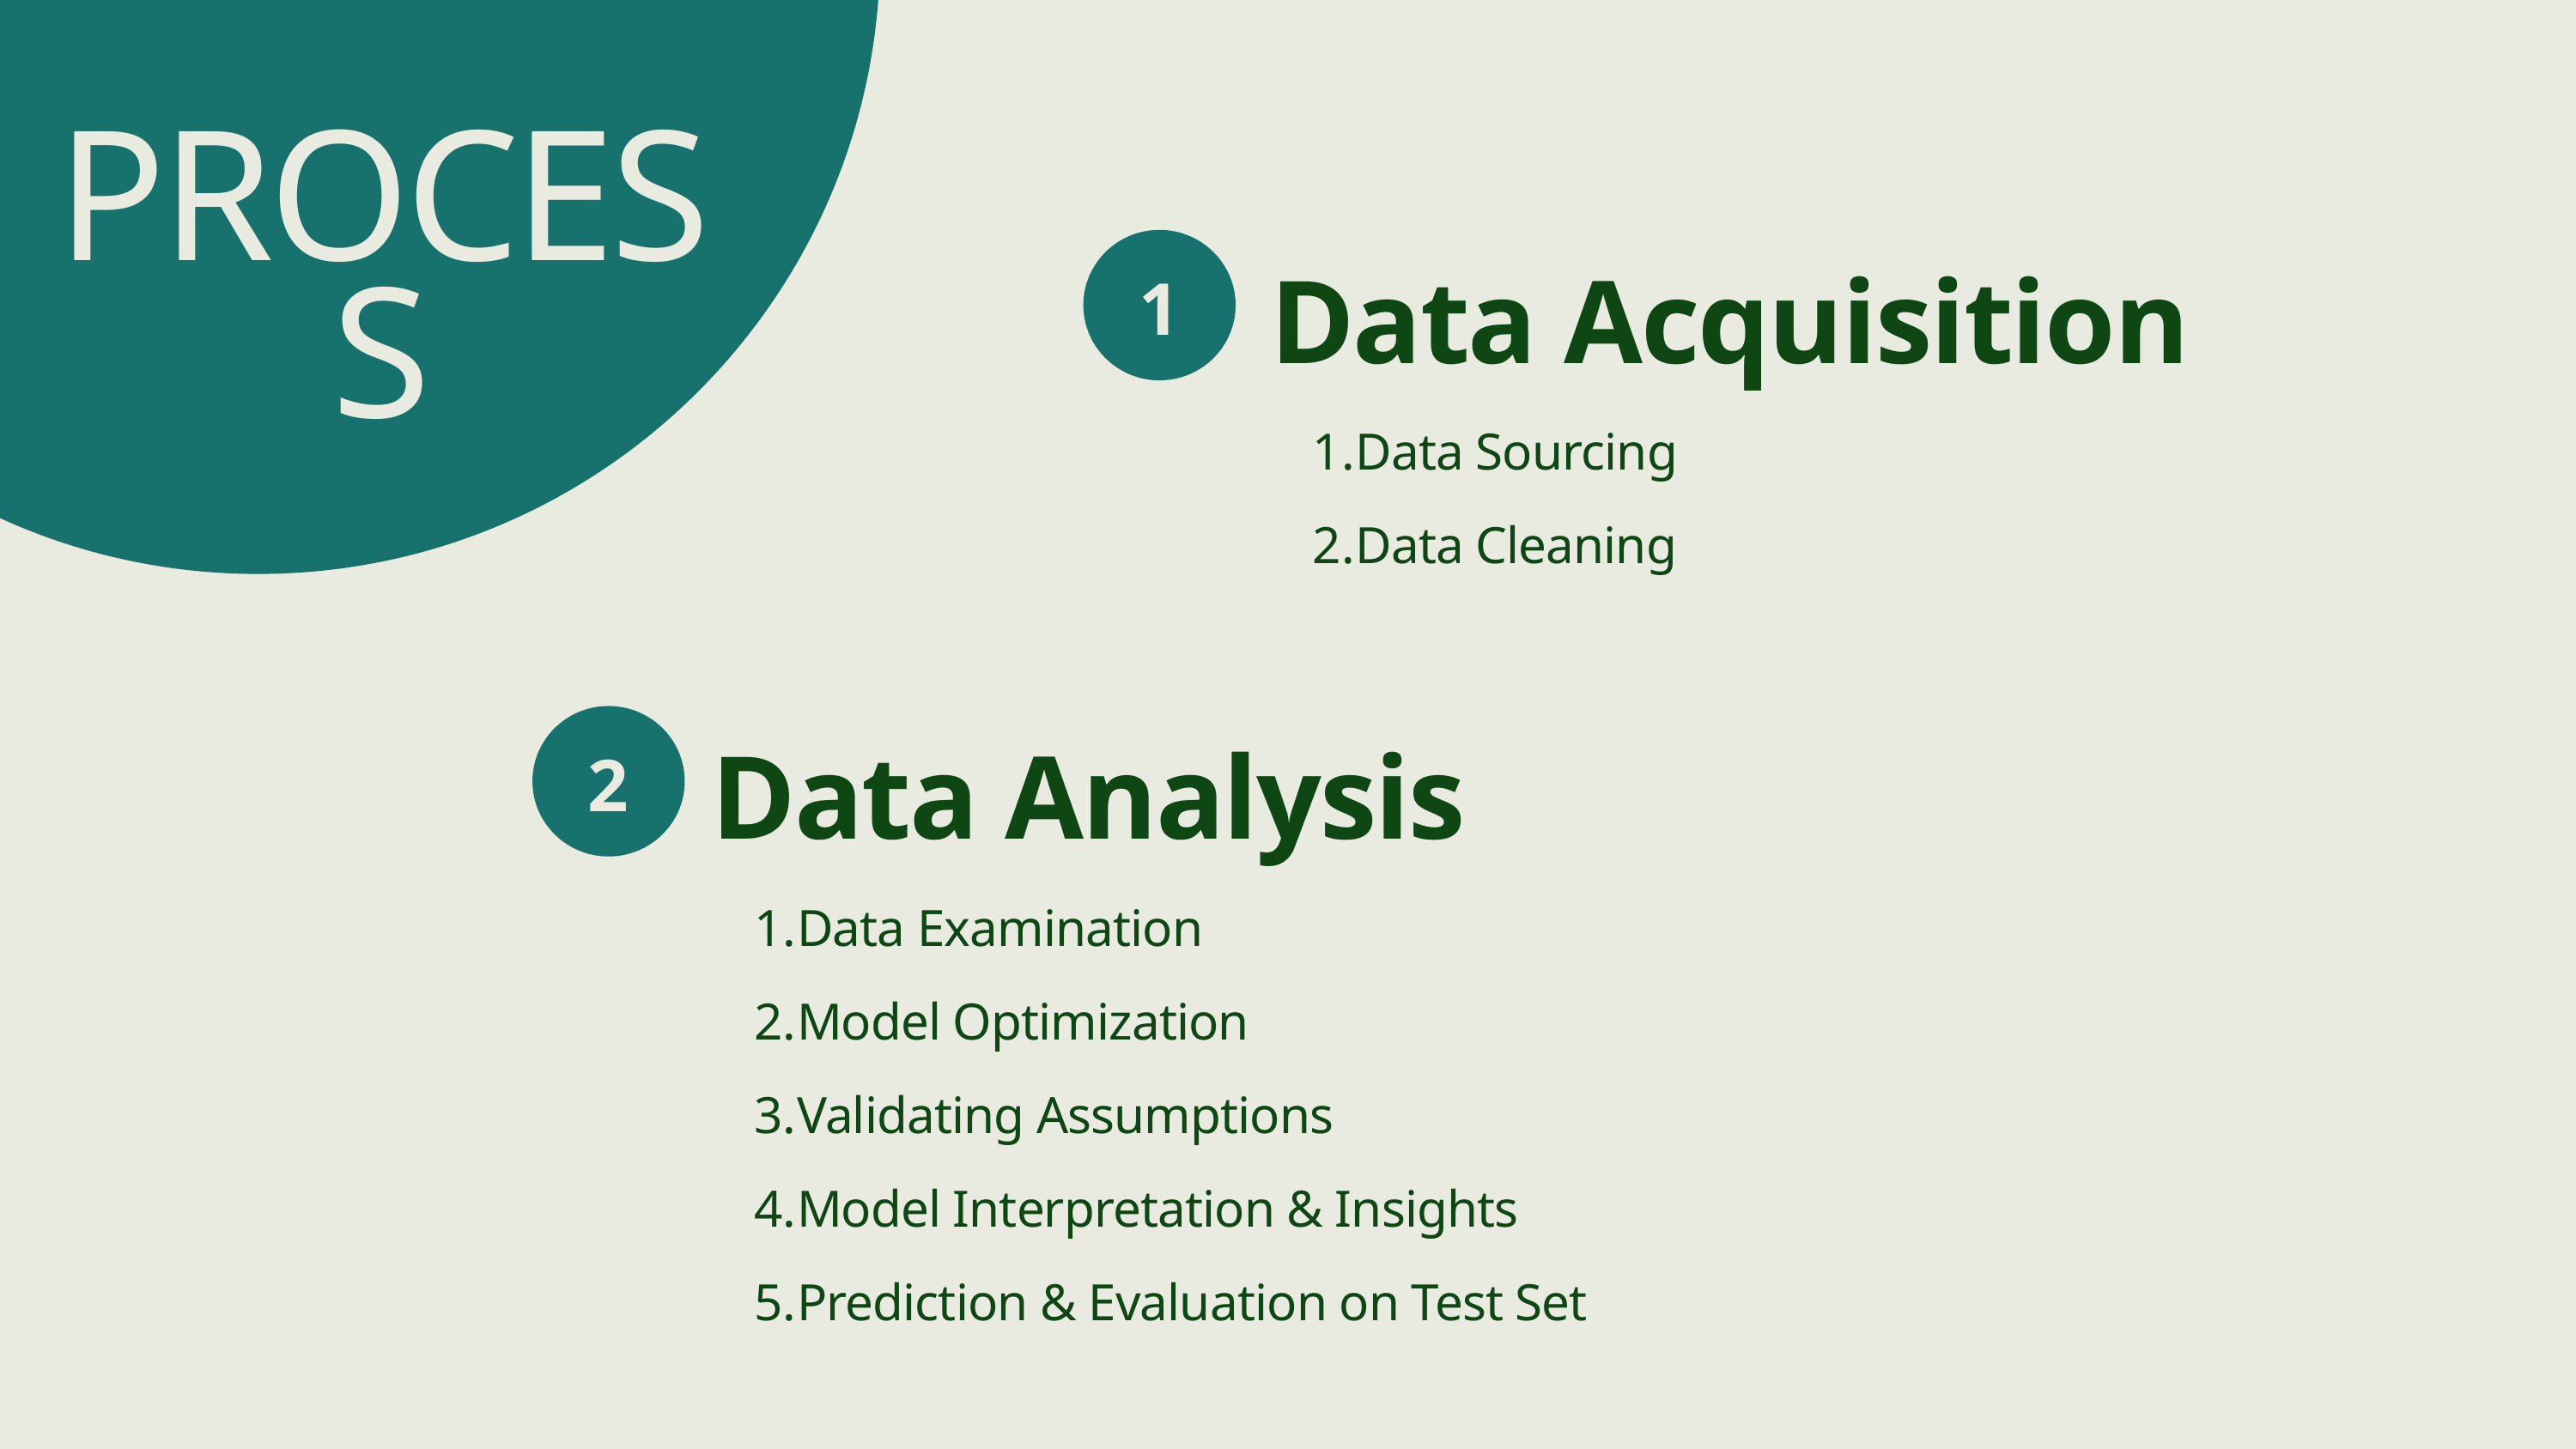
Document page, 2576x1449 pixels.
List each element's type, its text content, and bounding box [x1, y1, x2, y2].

text_box Data Analysis Data Examination Model Optimization Validating Assumptions Model Interpretation & Insights Prediction & Evaluation on Test Set [711, 648, 1731, 1331]
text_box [532, 706, 685, 857]
text_box Data Acquisition Data Sourcing Data Cleaning [1270, 172, 2245, 668]
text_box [1083, 229, 1236, 381]
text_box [0, 0, 881, 574]
